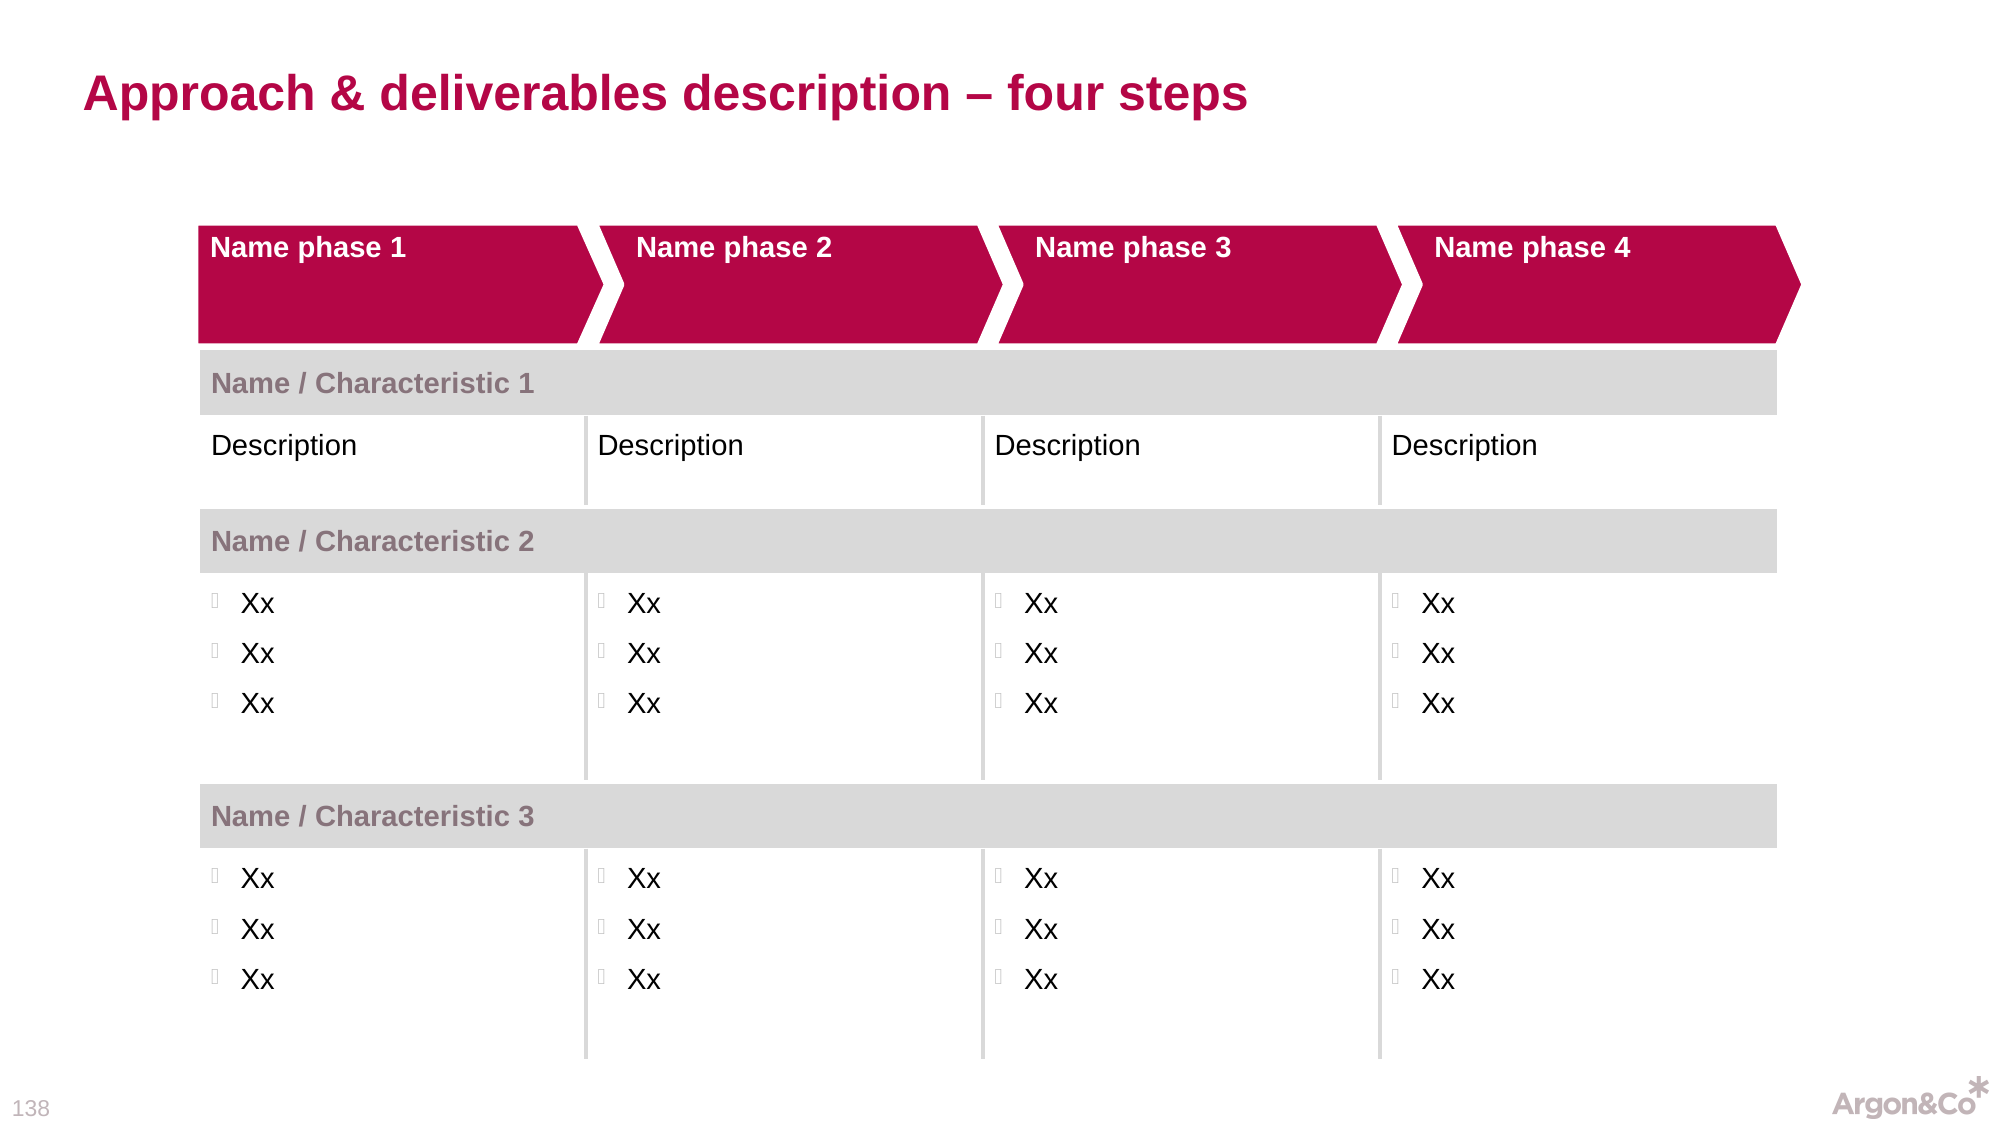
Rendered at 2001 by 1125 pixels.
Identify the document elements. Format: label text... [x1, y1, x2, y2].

table_cell Xx Xx Xx [588, 577, 981, 780]
text_box Name phase 3 [991, 220, 1408, 349]
picture [1832, 1076, 1989, 1119]
text_box Name phase 1 [193, 220, 609, 349]
table_cell Description [588, 420, 981, 505]
table_cell Xx Xx Xx [200, 853, 584, 1057]
title Approach & deliverables description – four steps [70, 51, 1932, 129]
table_cell Xx Xx Xx [200, 577, 584, 780]
table_cell Xx Xx Xx [985, 853, 1378, 1057]
table_cell Description [200, 420, 584, 505]
table_header Name / Characteristic 1 [200, 350, 1777, 415]
table_cell Xx Xx Xx [985, 577, 1378, 780]
table_cell Xx Xx Xx [1382, 577, 1777, 780]
table_cell Xx Xx Xx [1382, 853, 1777, 1057]
table_cell Description [1382, 420, 1777, 505]
table_cell Name / Characteristic 3 [200, 784, 1777, 848]
text_box Name phase 2 [592, 220, 1009, 349]
text_box Name phase 4 [1390, 220, 1807, 349]
table_cell Name / Characteristic 2 [200, 509, 1777, 573]
table_cell Description [985, 420, 1378, 505]
table_cell Xx Xx Xx [588, 853, 981, 1057]
